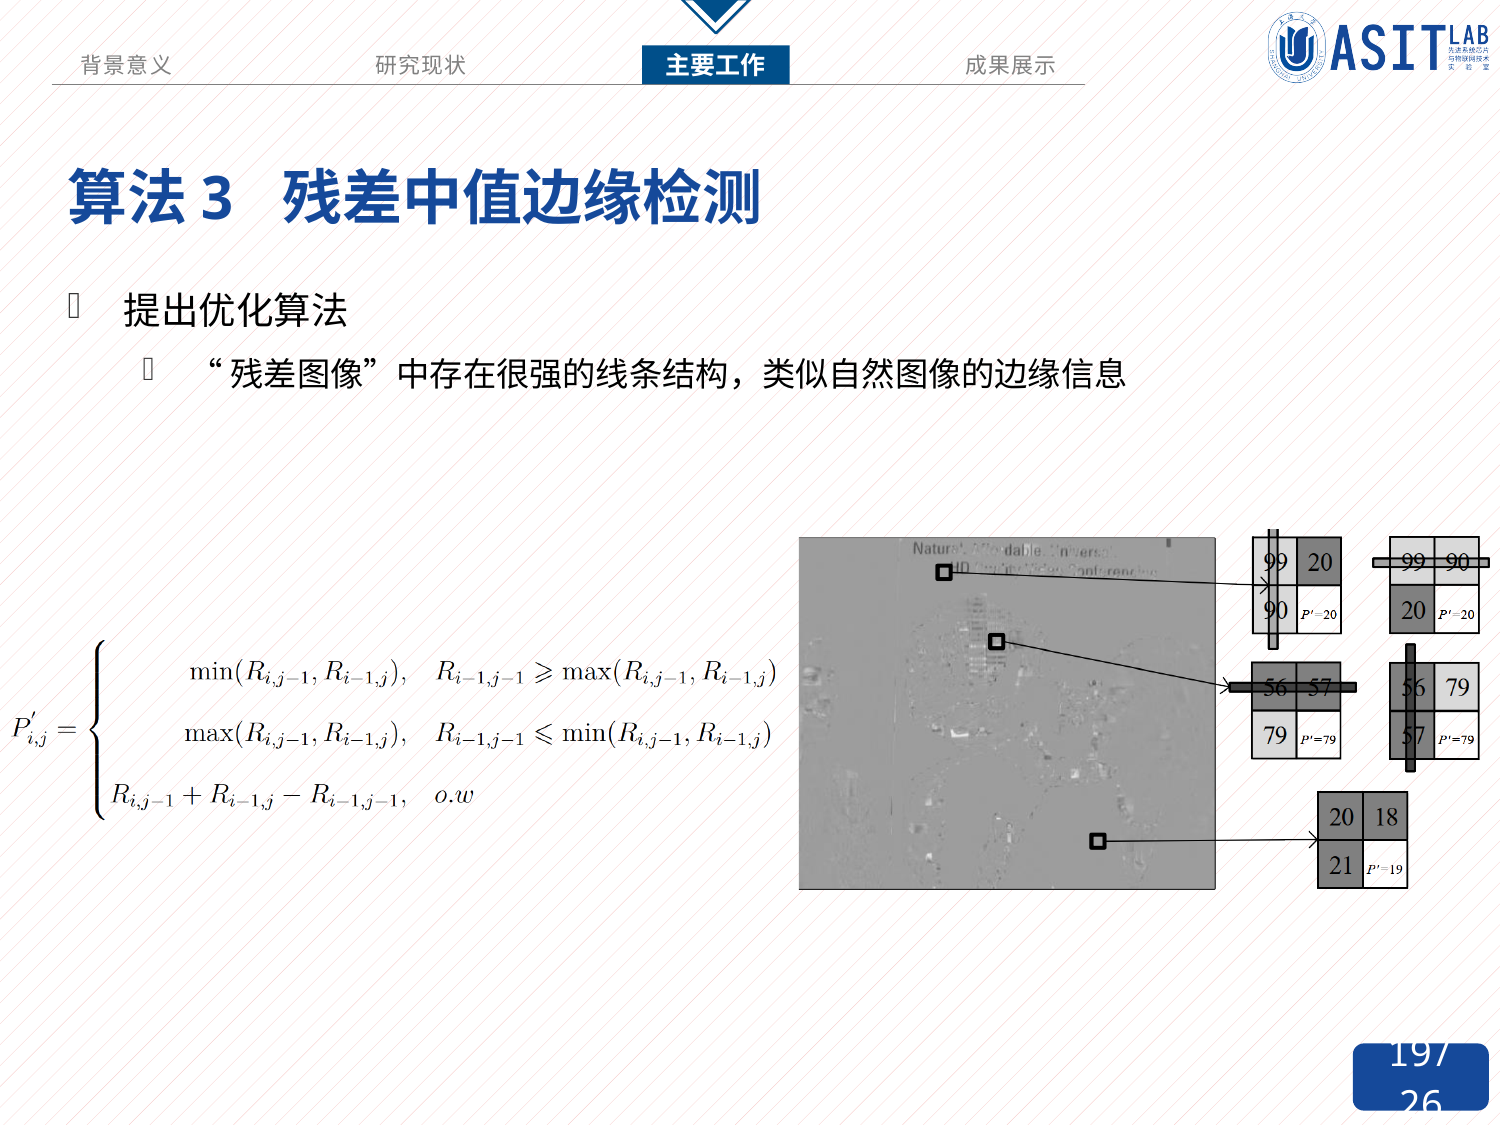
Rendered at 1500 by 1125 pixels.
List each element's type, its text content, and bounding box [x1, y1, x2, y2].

list 提出优化算法 “残差图像”中存在很强的线条结构，类似自然图像的边缘信息 [52, 279, 1444, 529]
list 提出优化算法 “残差图像”中存在很强的线条结构，类似自然图像的边缘信息 [52, 898, 1444, 1027]
title 算法3 残差中值边缘检测 [52, 152, 1444, 240]
picture [1267, 10, 1326, 85]
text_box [0, 529, 1497, 891]
